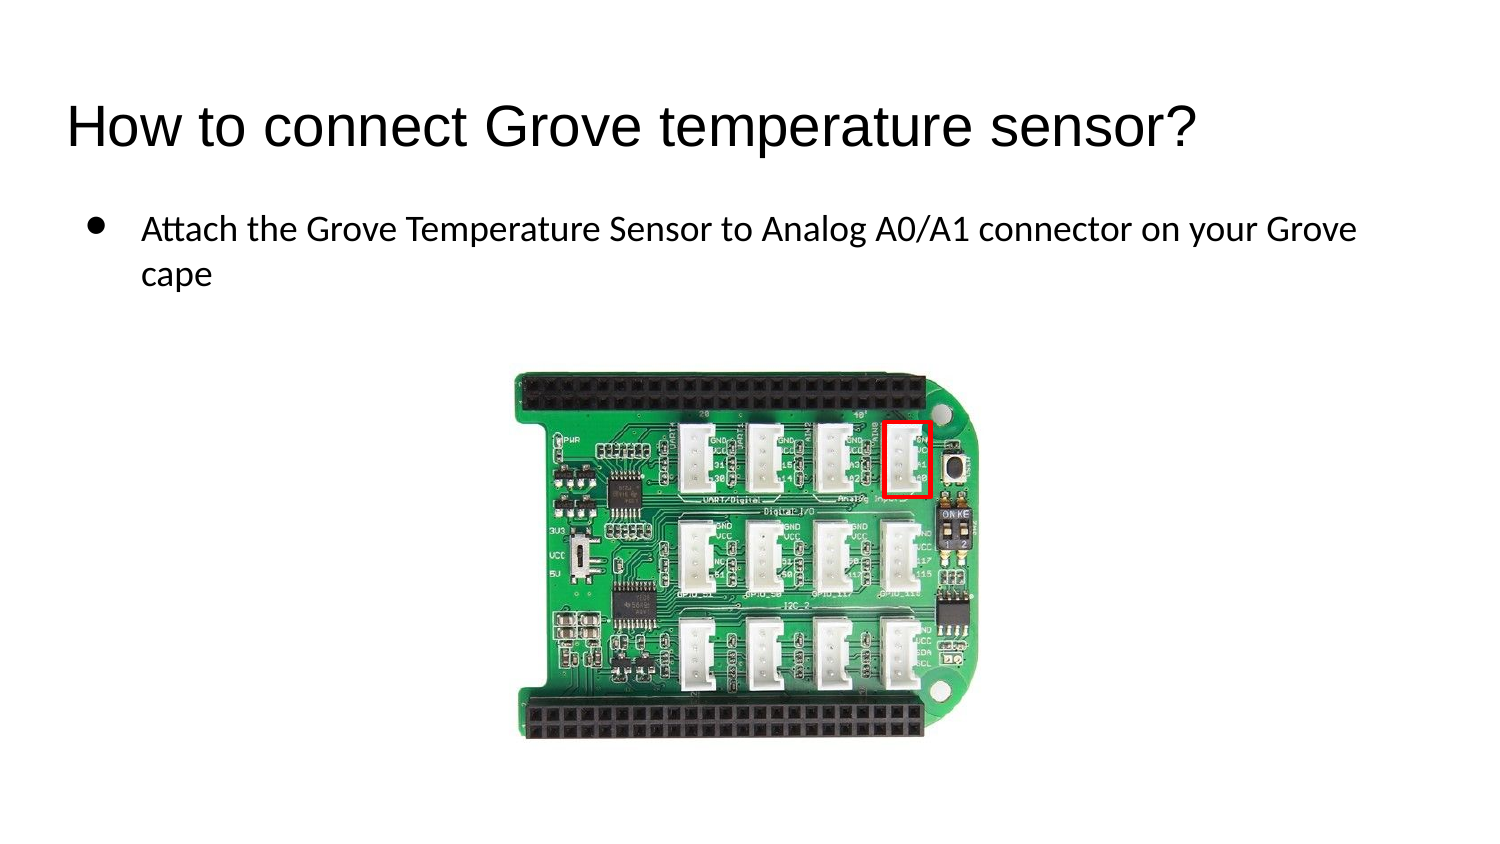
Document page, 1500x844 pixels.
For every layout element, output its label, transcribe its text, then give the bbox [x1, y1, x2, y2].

list Attach the Grove Temperature Sensor to Analog A0/A1 connector on your Grove cape [51, 189, 1449, 750]
title How to connect Grove temperature sensor? [51, 72, 1449, 167]
picture [436, 320, 1063, 791]
